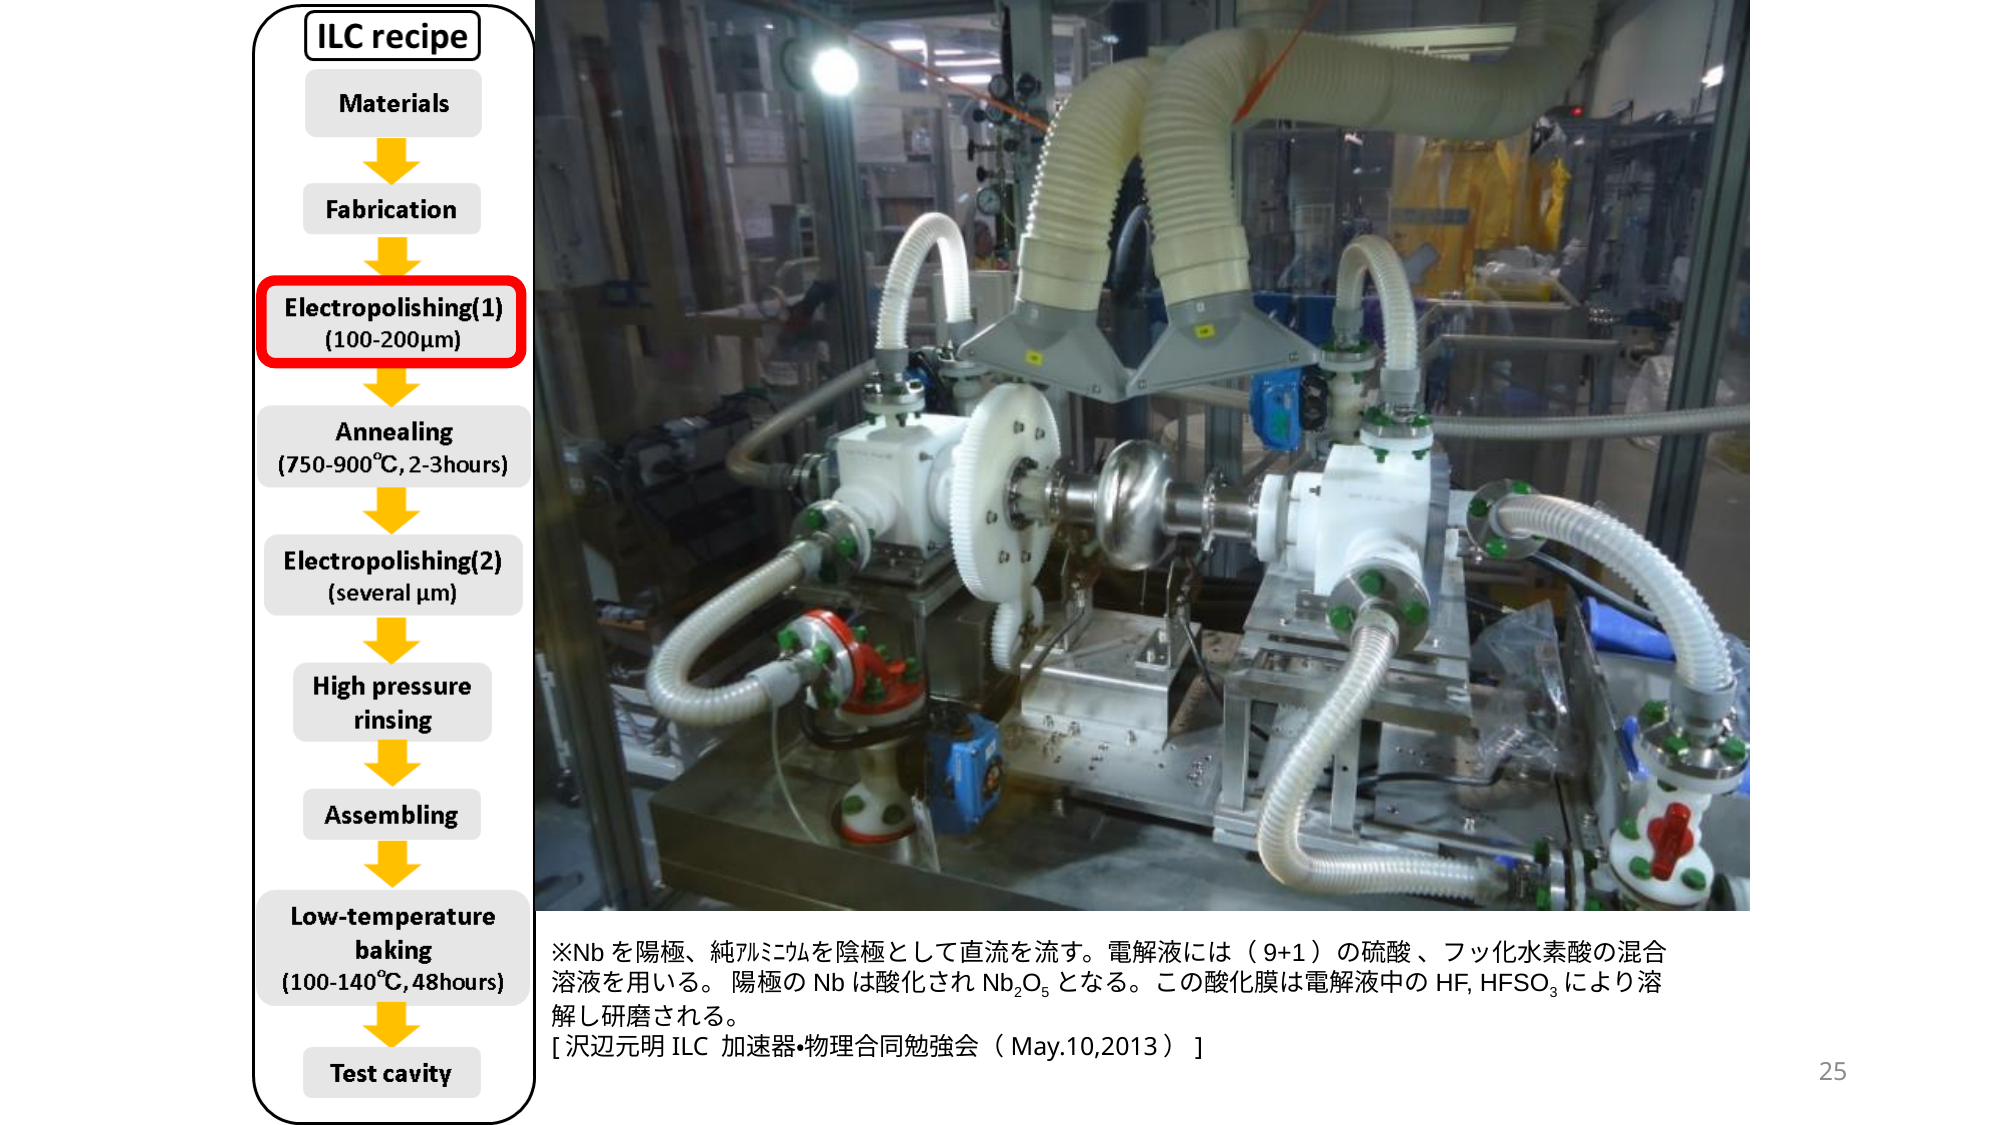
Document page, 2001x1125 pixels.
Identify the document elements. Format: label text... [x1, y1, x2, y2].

slide_number 25 [1412, 1042, 1863, 1103]
text_box ※Nbを陽極、純ｱﾙﾐﾆｳﾑを陰極として直流を流す。電解液には（9+1）の硫酸 、フッ化水素酸の混合溶液を用いる。 陽極のNbは酸化されNb2O5となる。この酸化膜は電解液中のHF, HFSO3により溶解し研磨される。 [沢辺元明ILC 加速器・物理合同勉強会（May.10,2013）] [536, 929, 1688, 1068]
picture [252, 0, 1751, 1125]
